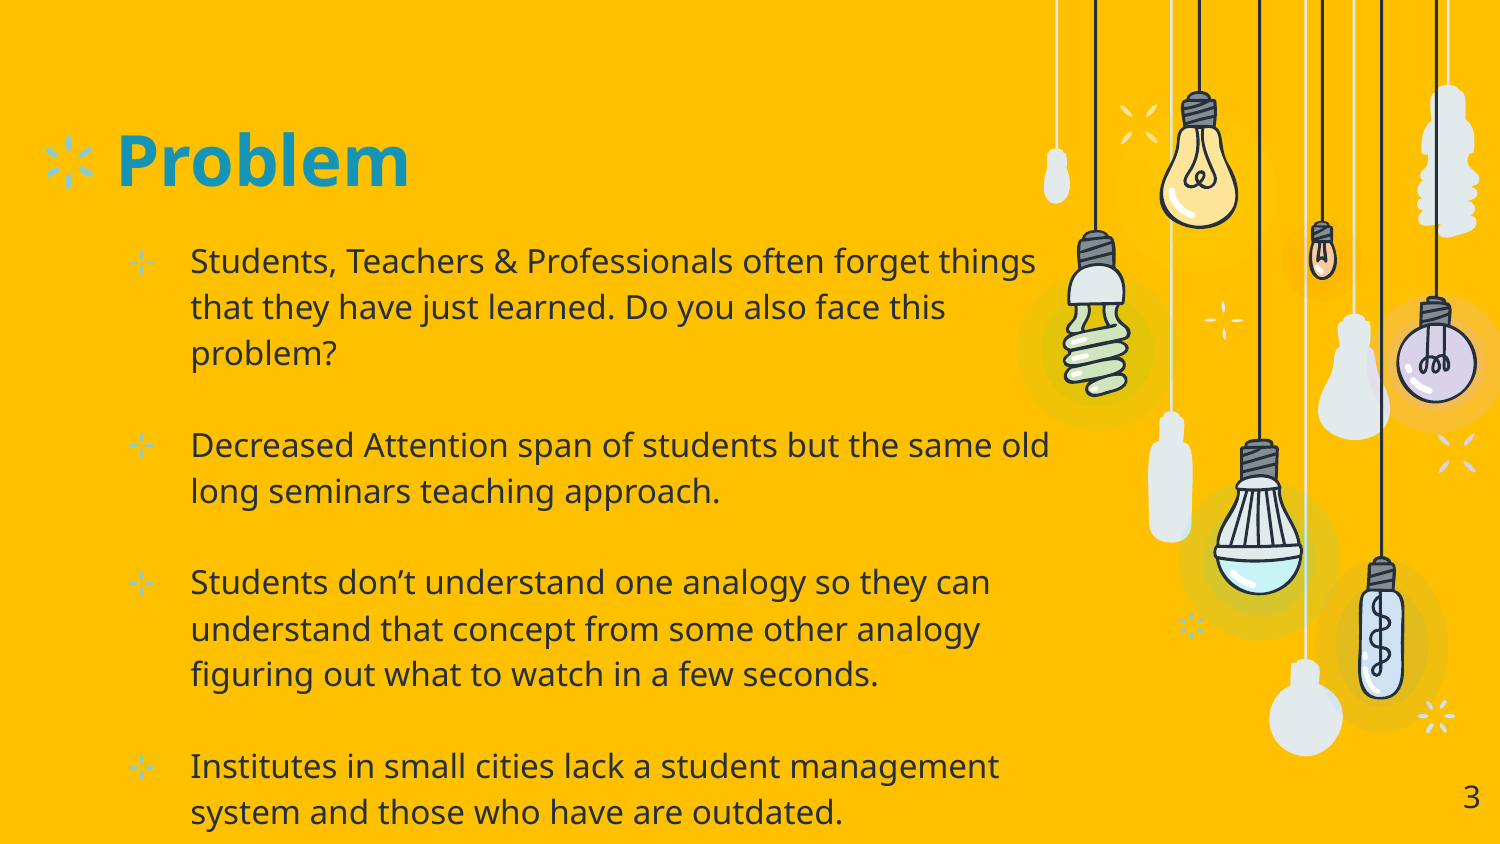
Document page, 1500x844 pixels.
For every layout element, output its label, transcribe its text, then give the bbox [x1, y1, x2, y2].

slide_number 3 [1426, 766, 1482, 832]
list Students, Teachers & Professionals often forget things that they have just learned. Do you also face this problem? Decreased Attention span of students but the same old long seminars teaching approach. Students don’t understand one analogy so they can understand that concept from some other analogy figuring out what to watch in a few seconds. Institutes in small cities lack a student management system and those who have are outdated. [115, 234, 1061, 783]
title Problem [115, 124, 1044, 203]
